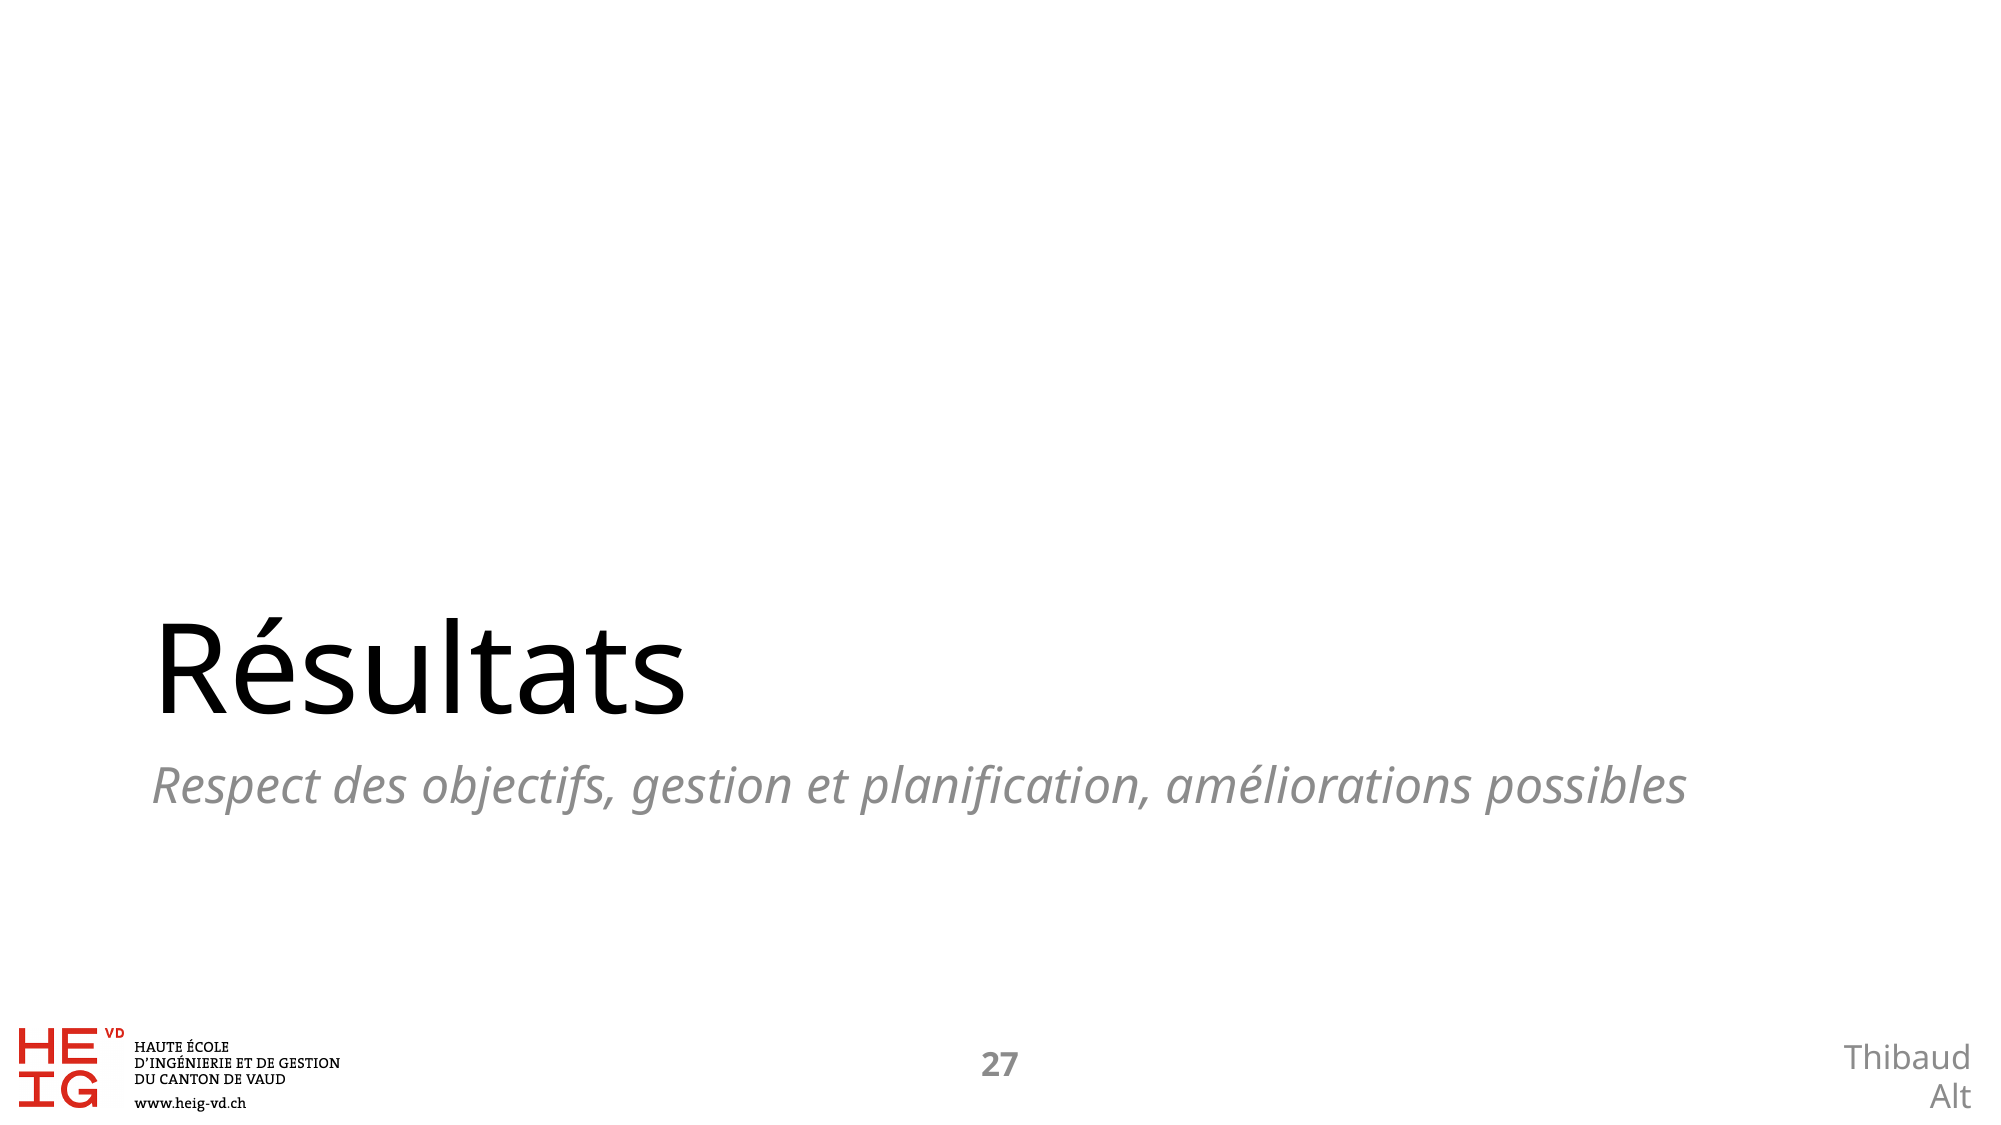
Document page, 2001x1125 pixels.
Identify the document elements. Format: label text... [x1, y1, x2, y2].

list Respect des objectifs, gestion et planification, améliorations possibles [136, 752, 1862, 999]
title Résultats [136, 280, 1862, 749]
slide_number 26 [774, 1035, 1225, 1096]
picture [19, 1028, 124, 1108]
picture [131, 1025, 351, 1118]
